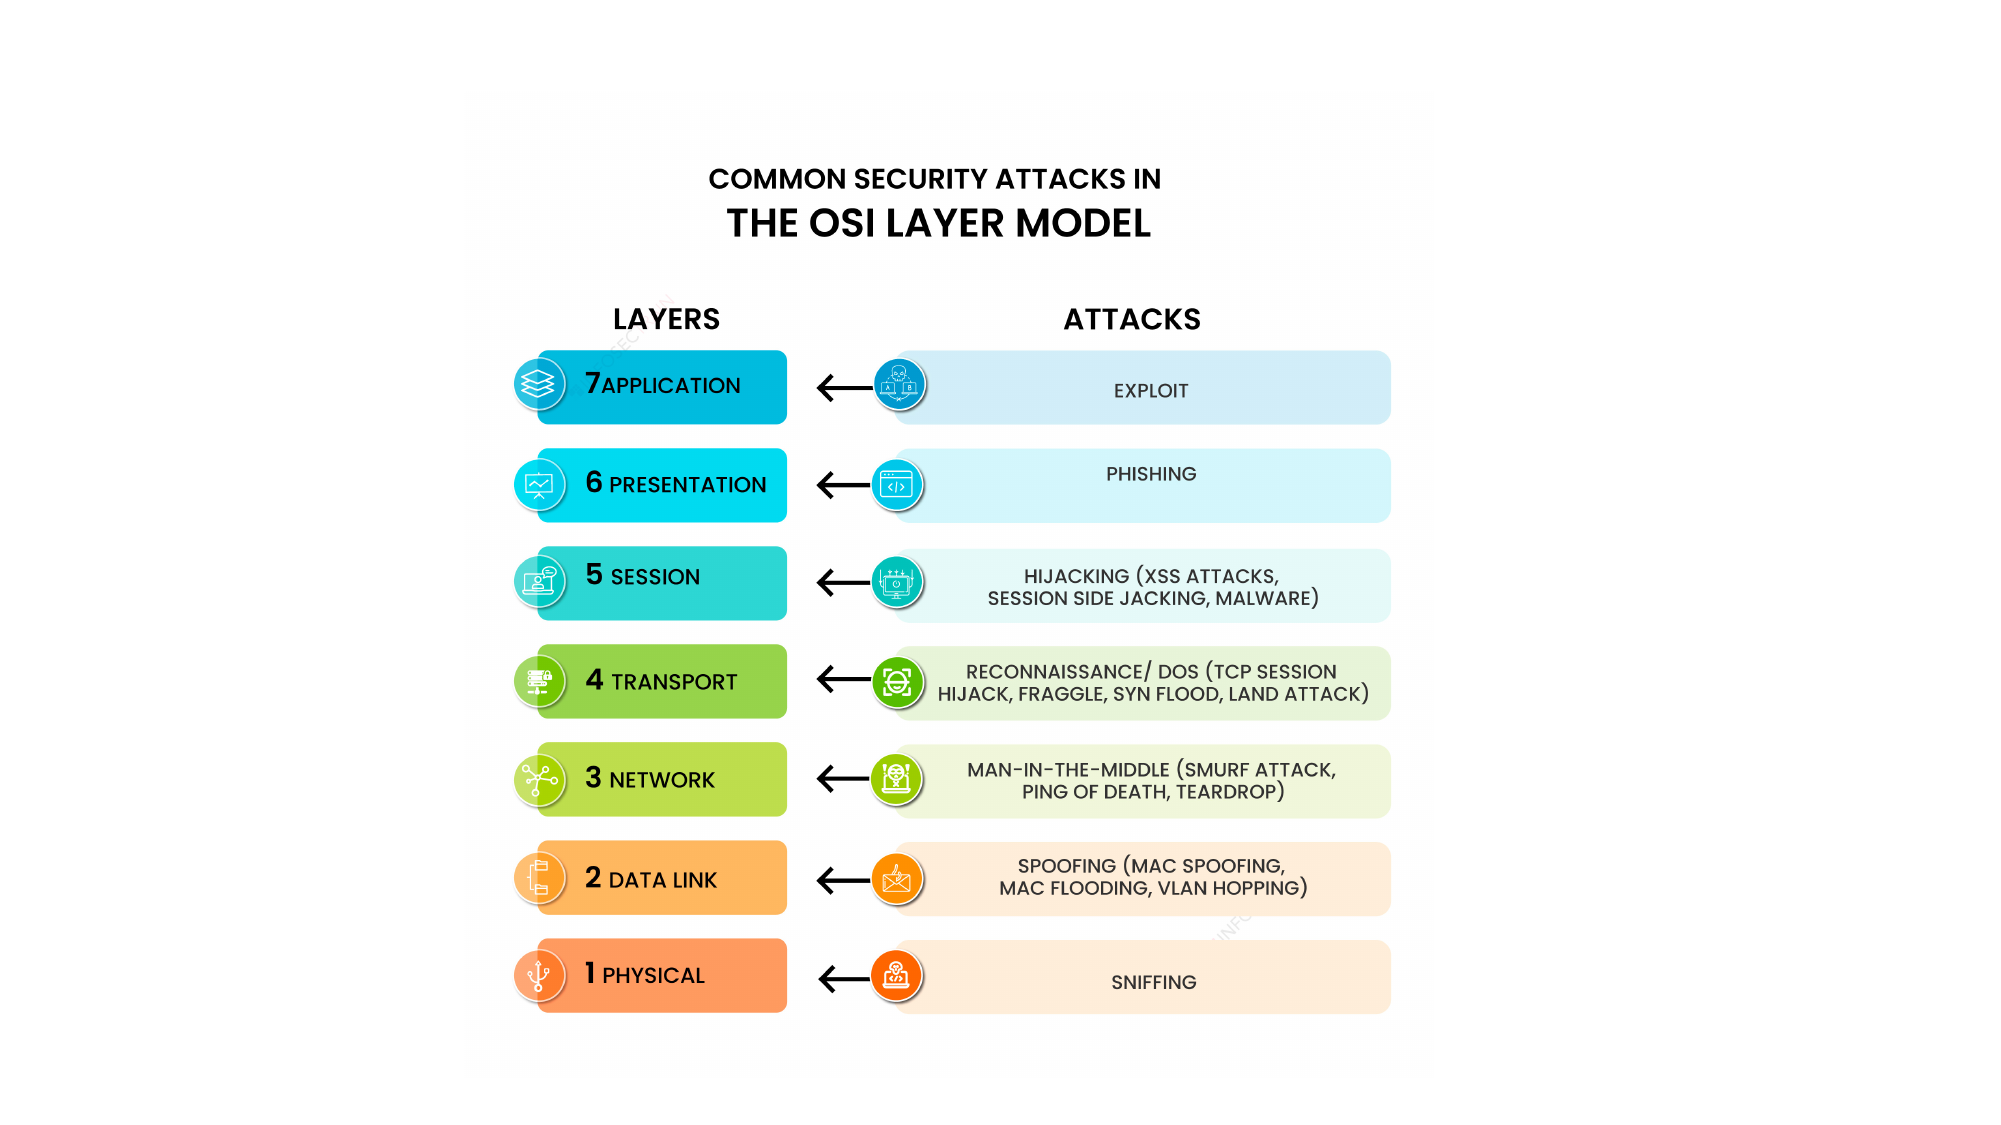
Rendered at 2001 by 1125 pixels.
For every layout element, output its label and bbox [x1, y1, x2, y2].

picture [464, 90, 1434, 1078]
